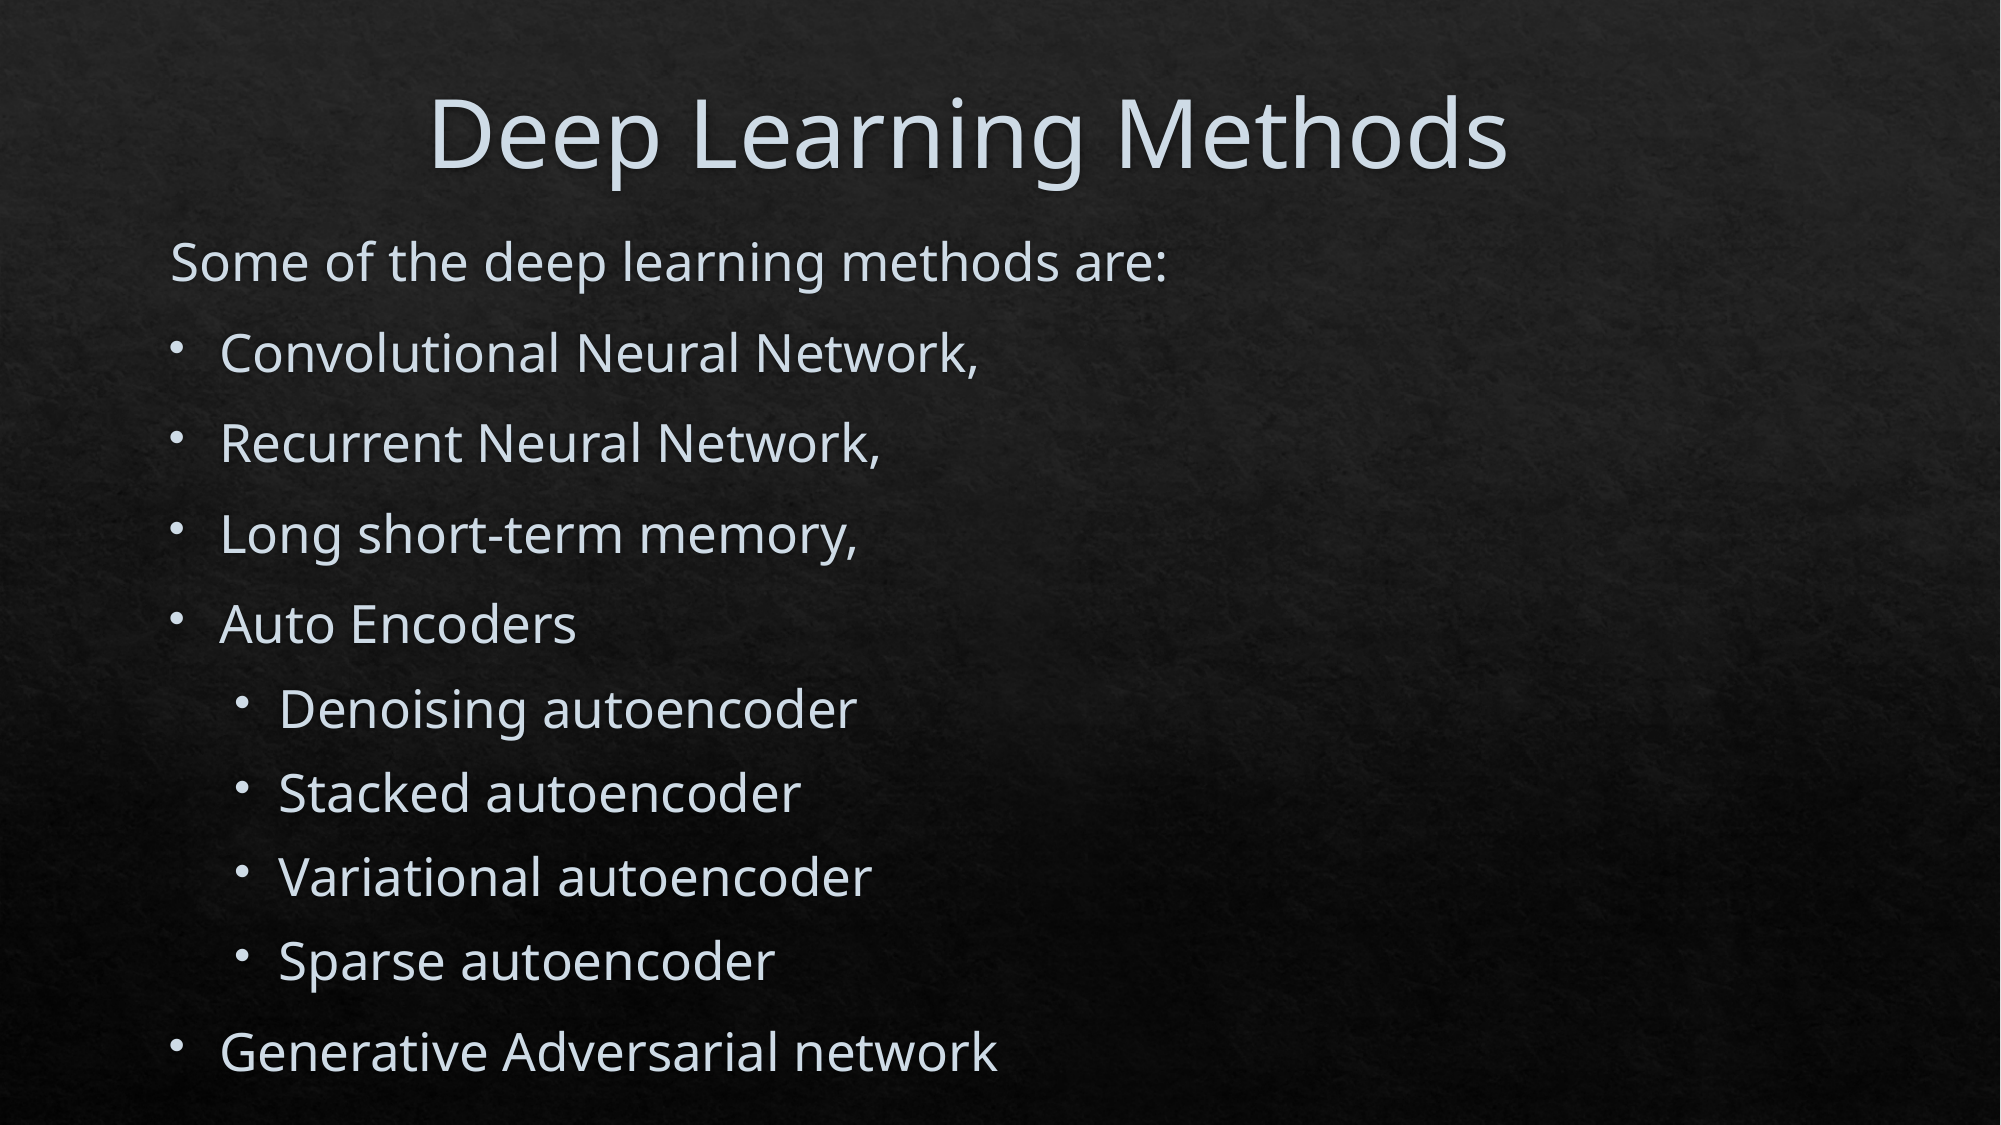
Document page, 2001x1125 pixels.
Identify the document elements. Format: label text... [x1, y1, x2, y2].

title Deep Learning Methods [119, 34, 1818, 241]
list Some of the deep learning methods are: Convolutional Neural Network, Recurrent Neural Network, Long short-term memory, Auto Encoders Denoising autoencoder Stacked autoencoder Variational autoencoder Sparse autoencoder Generative Adversarial network [149, 215, 1849, 1091]
